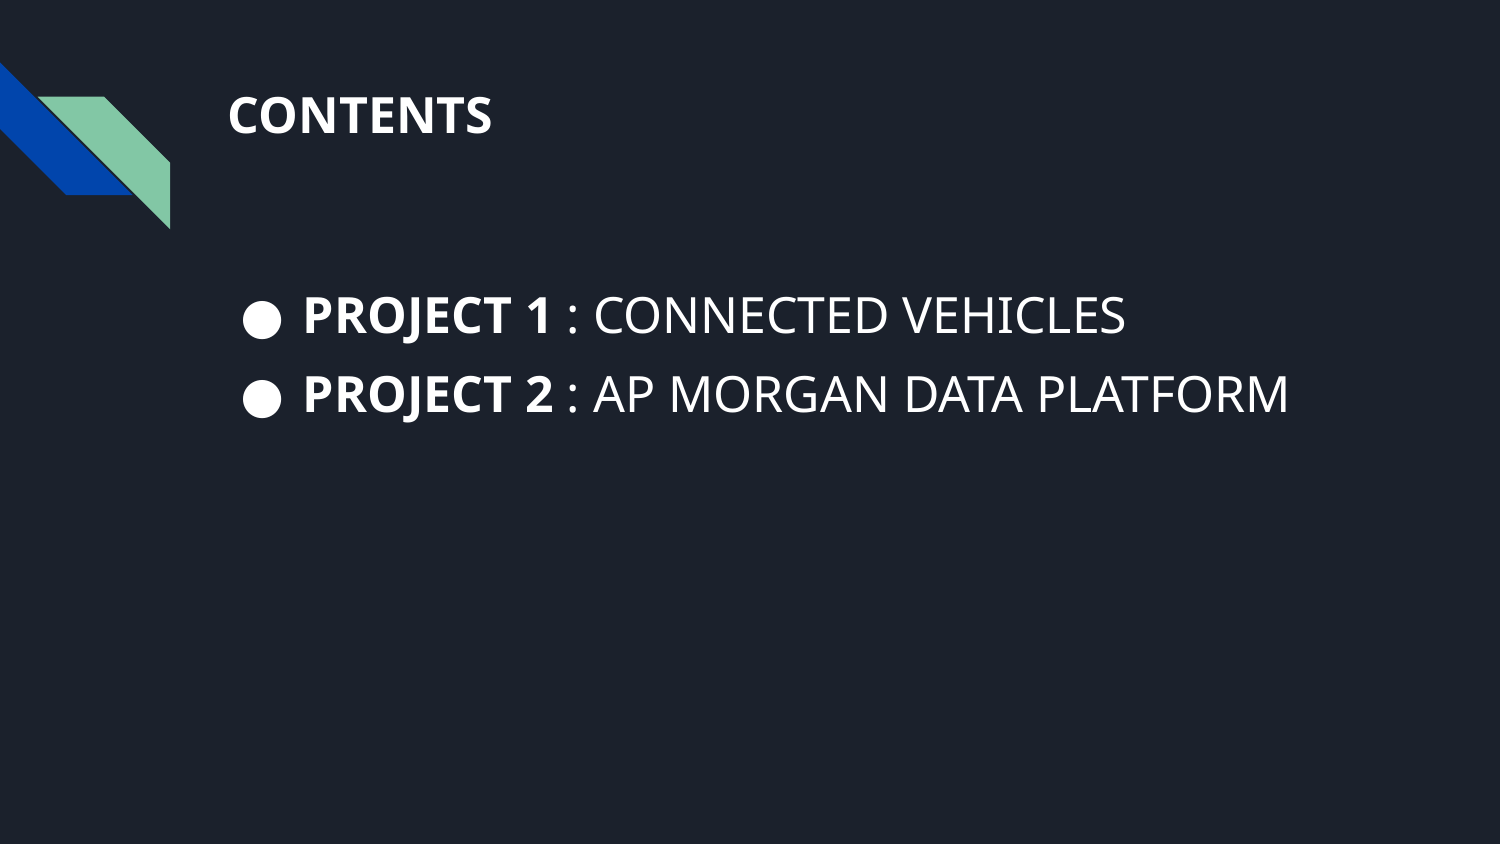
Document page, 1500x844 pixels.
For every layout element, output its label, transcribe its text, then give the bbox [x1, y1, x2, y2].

list PROJECT 1 : CONNECTED VEHICLES PROJECT 2 : AP MORGAN DATA PLATFORM [212, 187, 1368, 735]
title CONTENTS [212, 64, 1368, 187]
